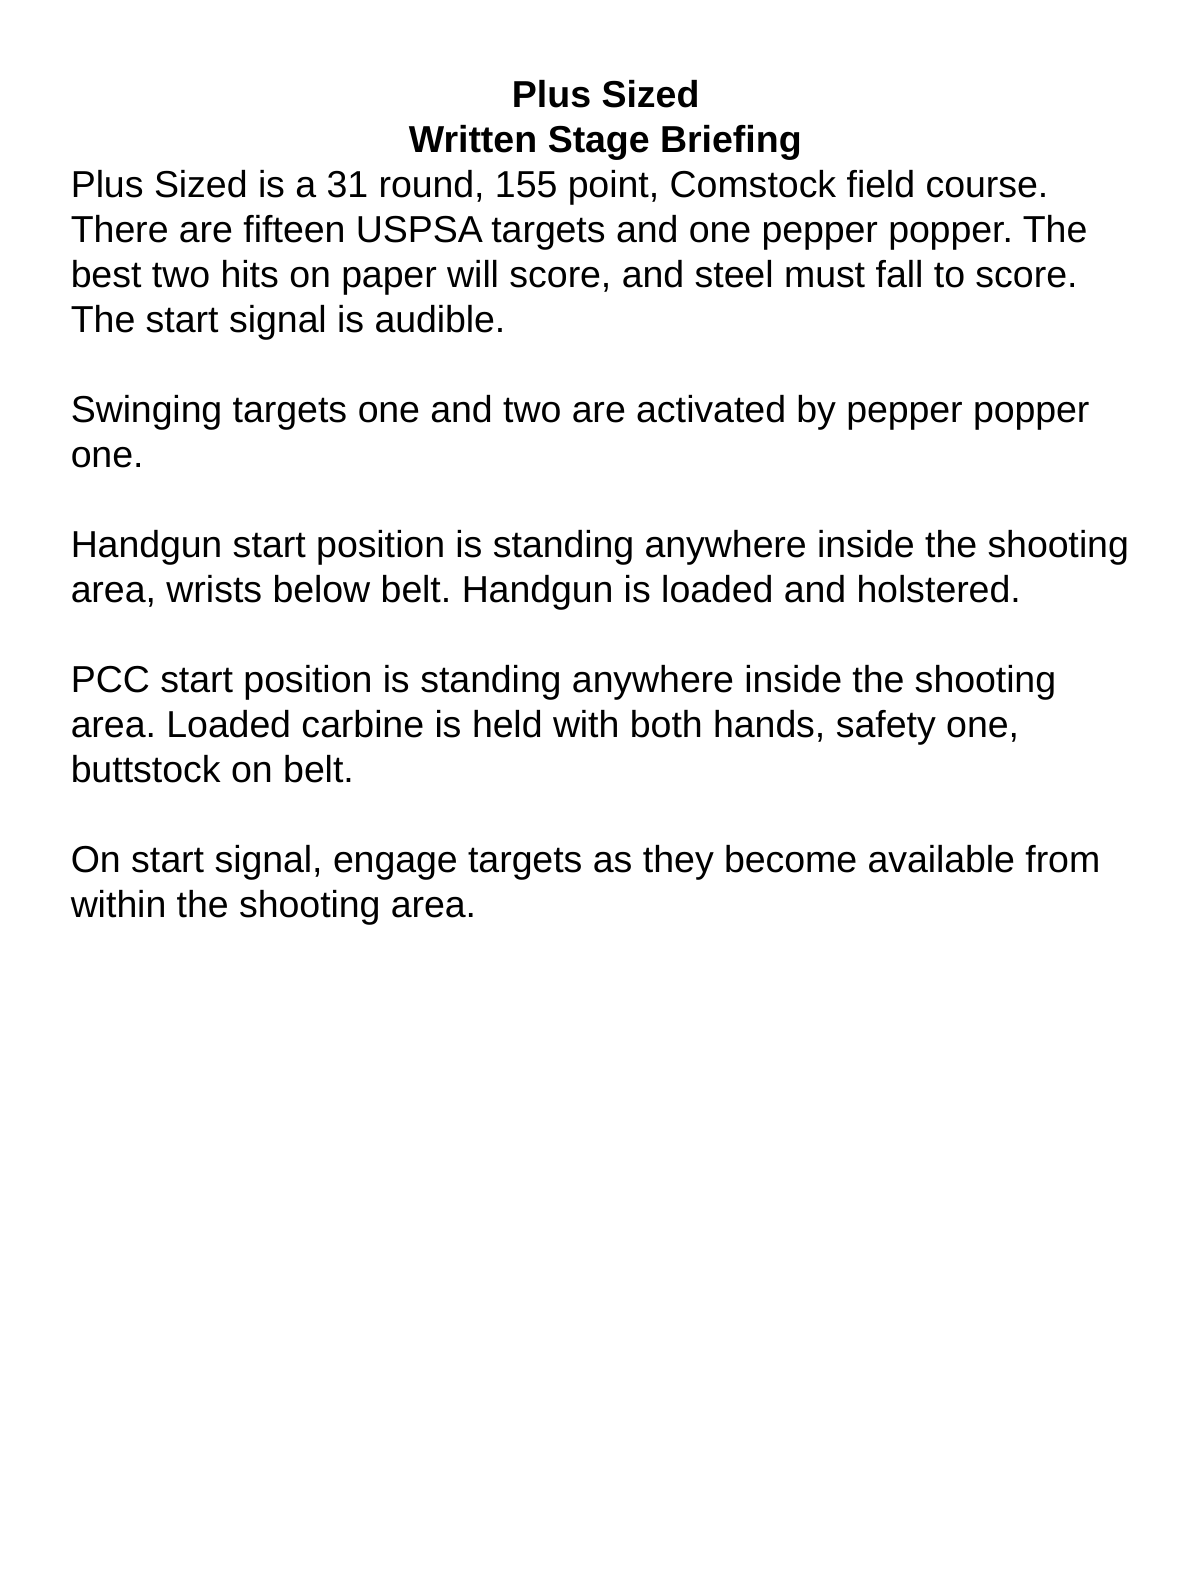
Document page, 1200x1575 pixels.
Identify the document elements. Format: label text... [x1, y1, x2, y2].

text_box Plus Sized Written Stage Briefing Plus Sized is a 31 round, 155 point, Comstock field course. There are fifteen USPSA targets and one pepper popper. The best two hits on paper will score, and steel must fall to score. The start signal is audible. Swinging targets one and two are activated by pepper popper one. Handgun start position is standing anywhere inside the shooting area, wrists below belt. Handgun is loaded and holstered. PCC start position is standing anywhere inside the shooting area. Loaded carbine is held with both hands, safety one, buttstock on belt. On start signal, engage targets as they become available from within the shooting area. [56, 63, 1156, 933]
